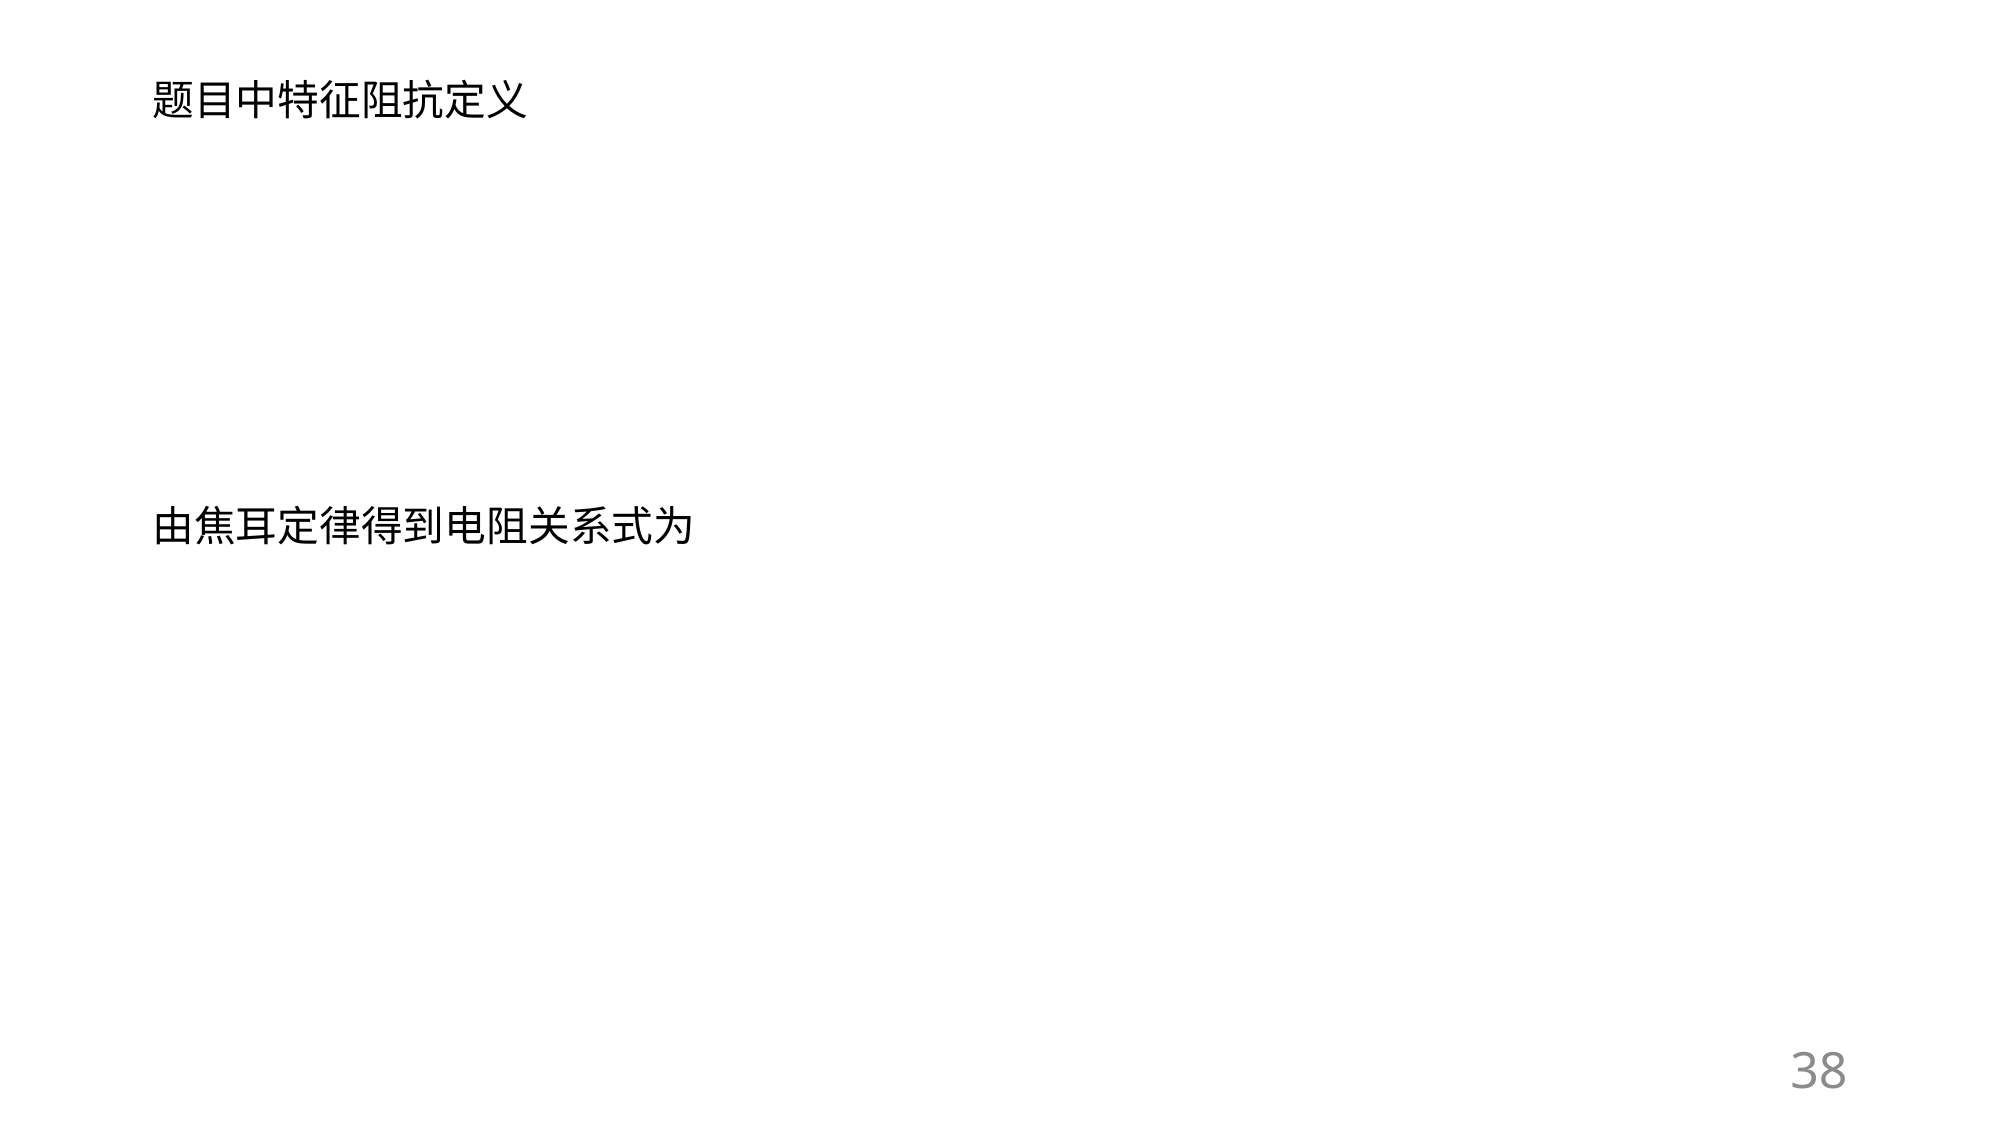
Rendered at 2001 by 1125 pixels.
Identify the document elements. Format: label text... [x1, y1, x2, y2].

slide_number 38 [1412, 1042, 1863, 1103]
